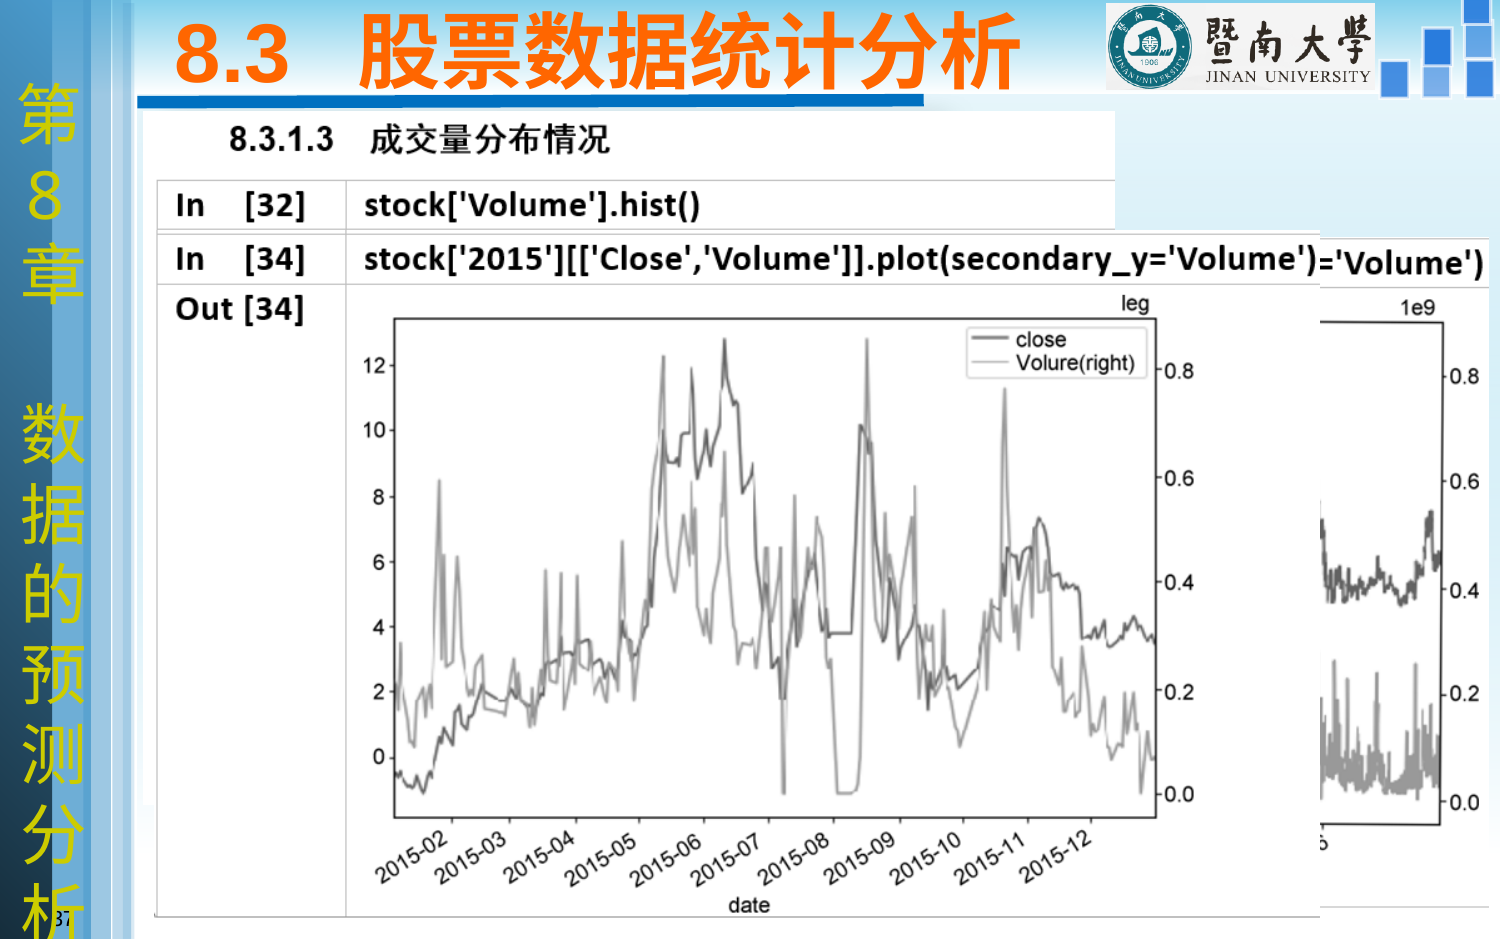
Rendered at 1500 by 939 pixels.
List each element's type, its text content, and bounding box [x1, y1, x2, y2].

text_box 第8章 数据的预测分析 [1, 65, 107, 939]
picture [1106, 3, 1375, 90]
picture [143, 111, 1489, 920]
title 8.3 股票数据统计分析 [159, 15, 1132, 83]
